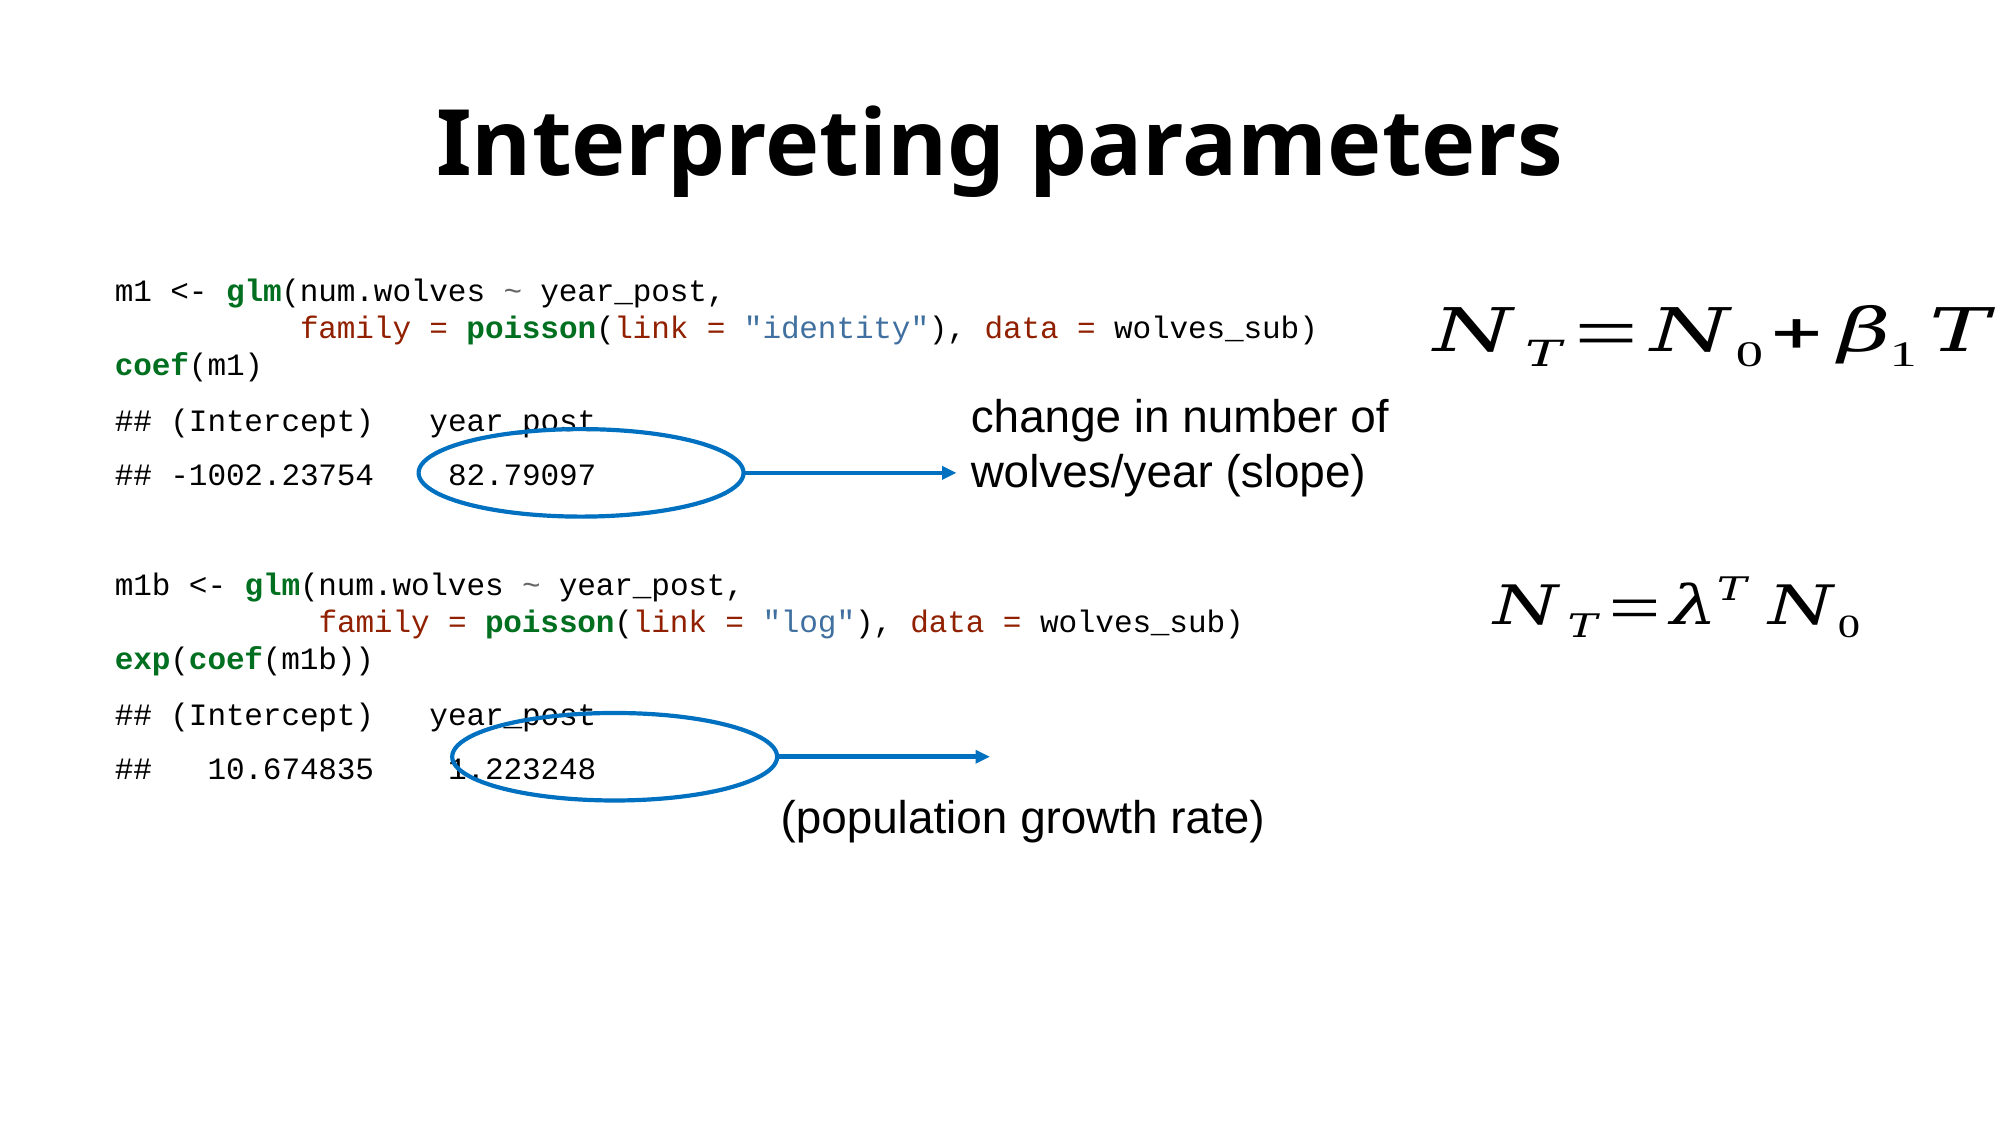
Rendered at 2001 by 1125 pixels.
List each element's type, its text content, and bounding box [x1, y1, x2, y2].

text_box [416, 426, 746, 519]
title Interpreting parameters [99, 45, 1900, 233]
text_box change in number of wolves/year (slope) [956, 379, 1415, 504]
text_box [450, 710, 779, 803]
list m1 <- glm(num.wolves ~ year_post, family = poisson(link = "identity"), data = wolves_sub) coef(m1) ## (Intercept) year_post ## -1002.23754 82.79097 m1b <- glm(num.wolves ~ year_post, family = poisson(link = "log"), data = wolves_sub) exp(coef(m1b)) ## (Intercept) year_post ## 10.674835 1.223248 [99, 262, 1900, 1005]
